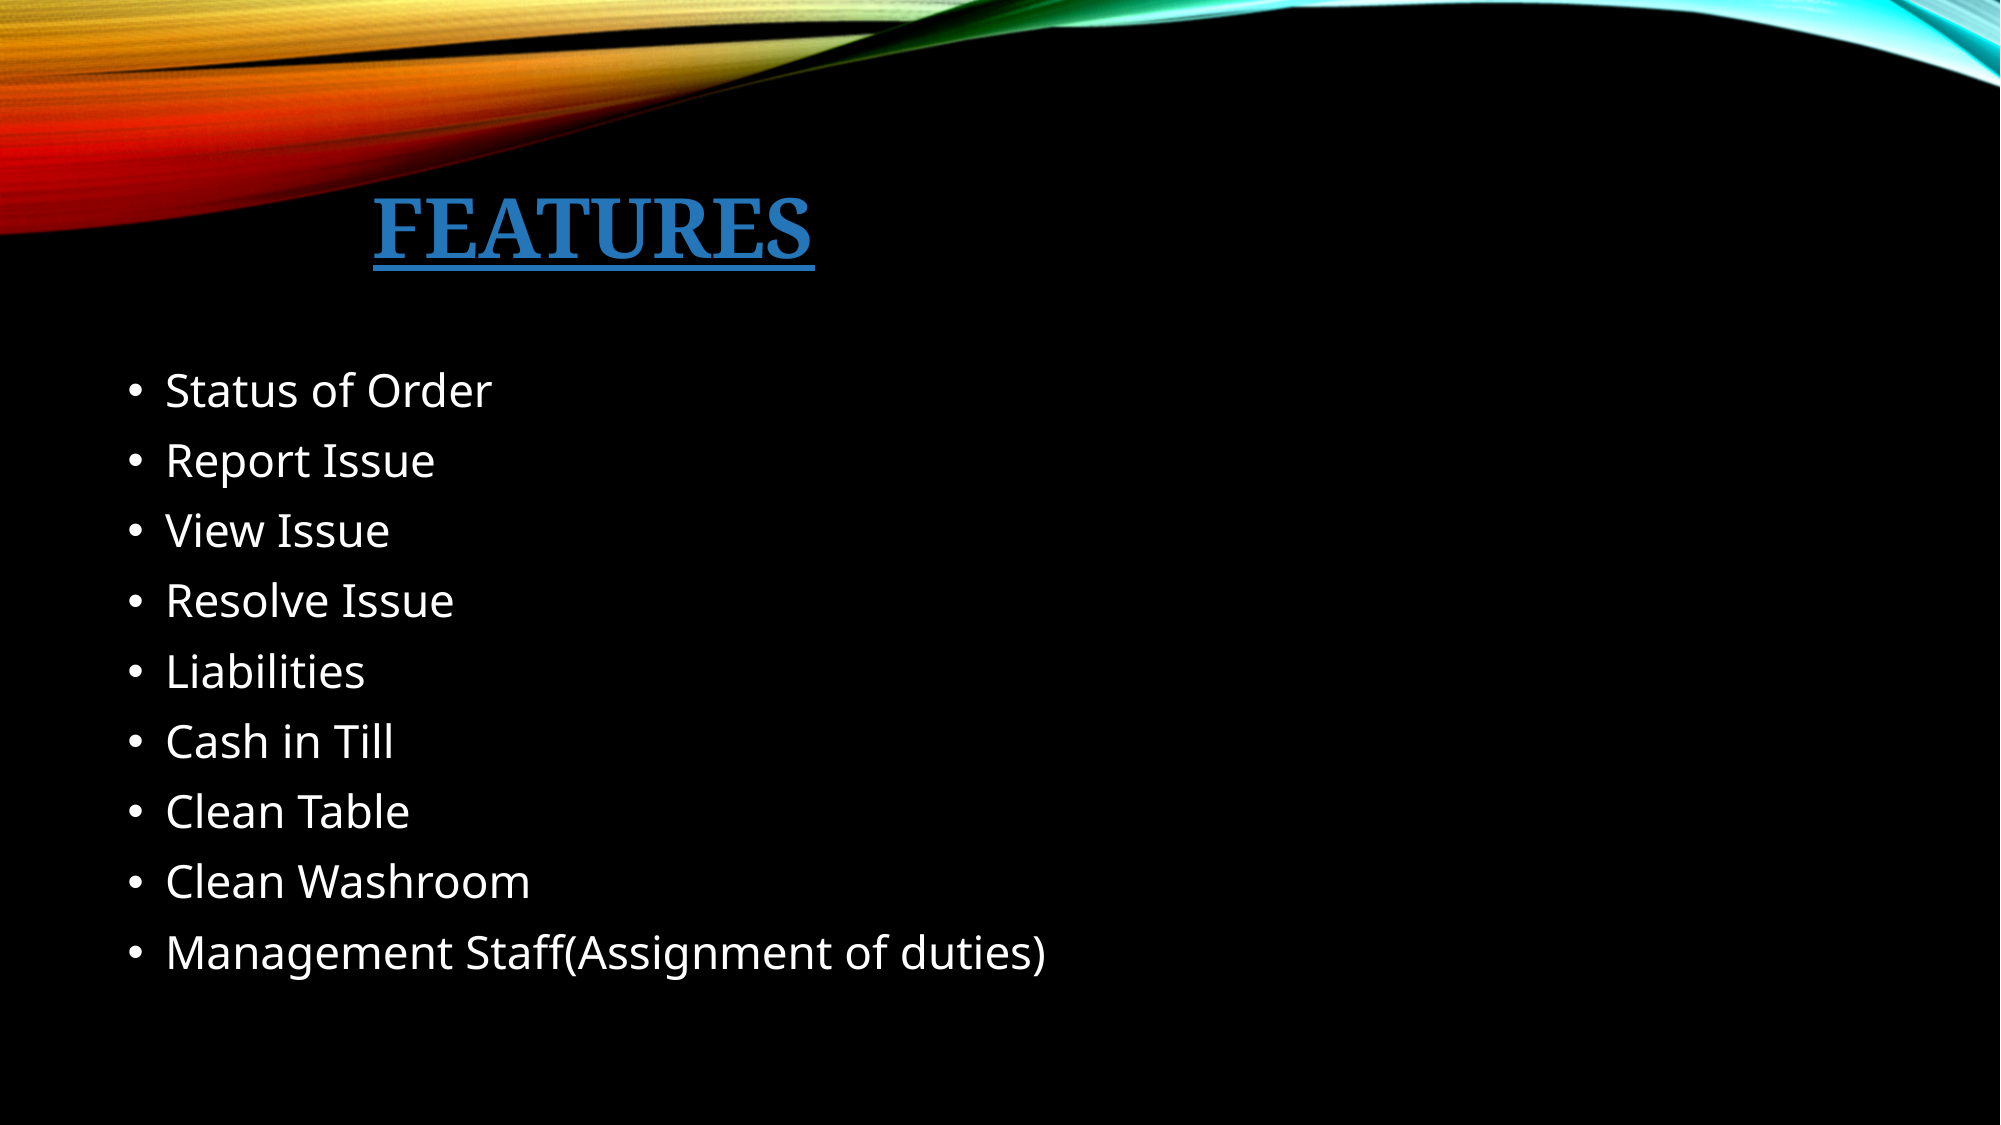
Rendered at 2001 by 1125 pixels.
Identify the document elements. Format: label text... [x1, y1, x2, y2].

list Status of Order Report Issue View Issue Resolve Issue Liabilities Cash in Till Clean Table Clean Washroom Management Staff(Assignment of duties) [112, 360, 1888, 1021]
title FEATURES [112, 125, 1888, 338]
picture [0, 0, 2000, 237]
